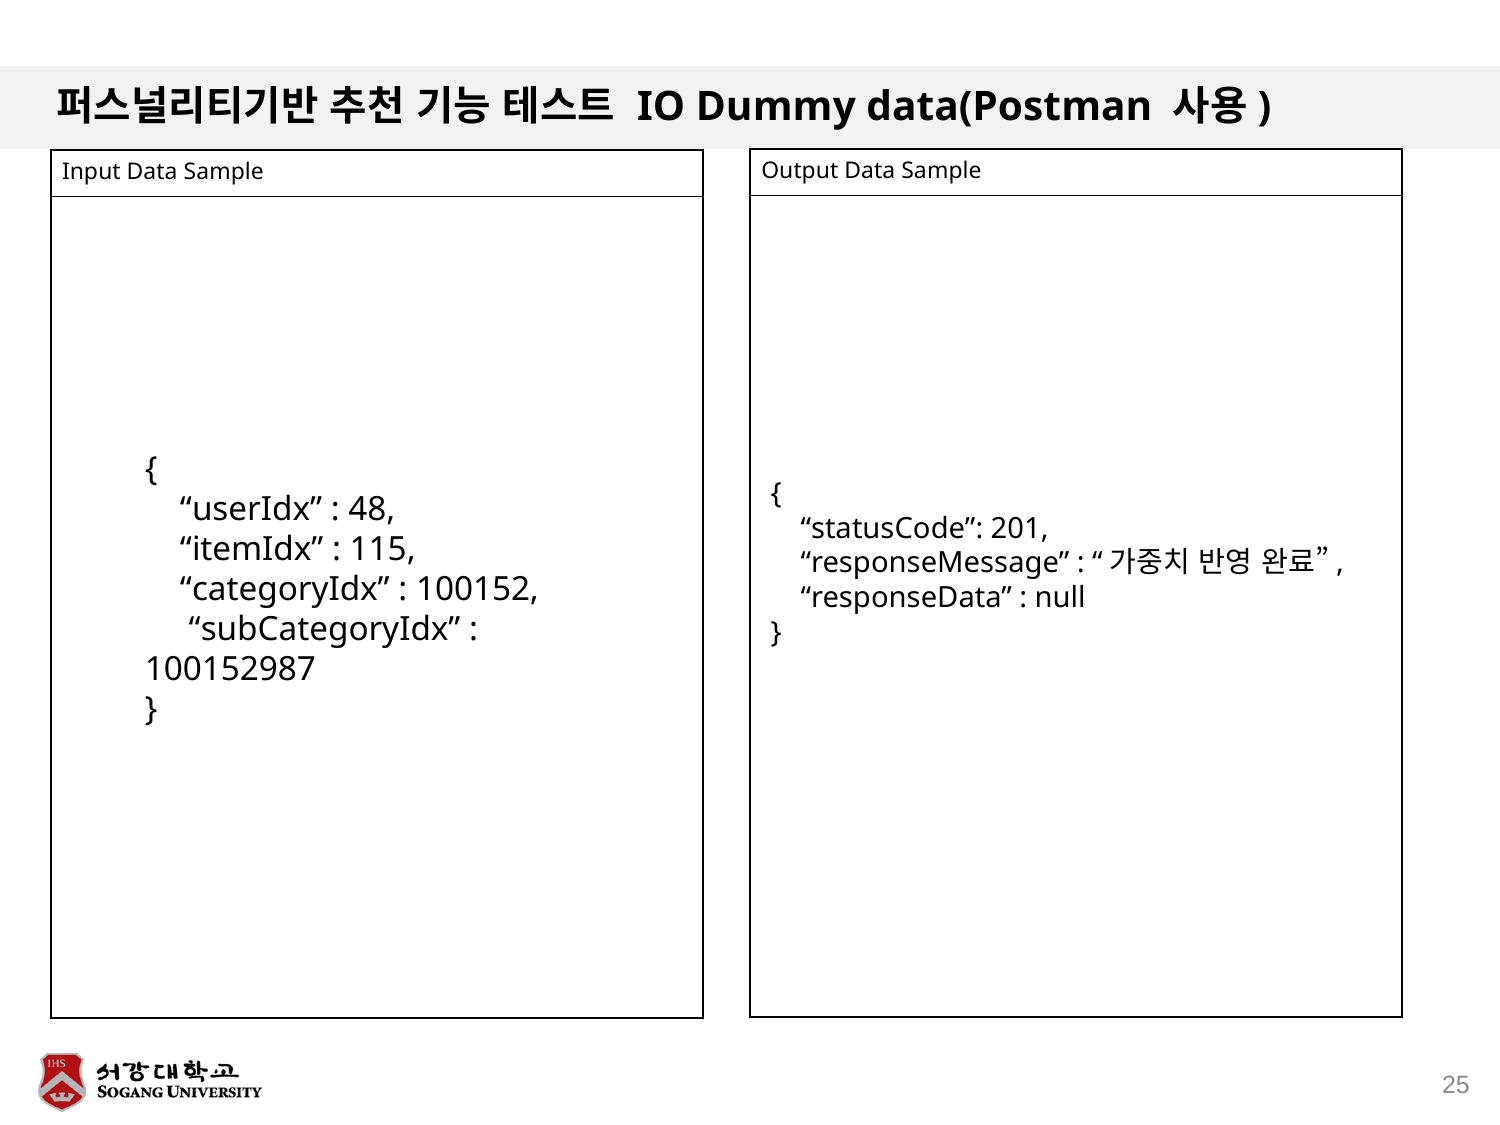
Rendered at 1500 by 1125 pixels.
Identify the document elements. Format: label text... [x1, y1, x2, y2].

table_cell [52, 197, 702, 1017]
text_box { “statusCode”: 201, “responseMessage” : “가중치 반영 완료”, “responseData” : null } [755, 466, 1402, 657]
picture [0, 1031, 294, 1125]
table_header Input Data Sample [52, 151, 702, 196]
slide_number 25 [1147, 1053, 1485, 1114]
table_cell [751, 196, 1401, 1016]
title 퍼스널리티기반 추천 기능 테스트 IO Dummy data(Postman 사용) [41, 64, 1459, 149]
text_box { “userIdx” : 48, “itemIdx” : 115, “categoryIdx” : 100152, “subCategoryIdx” : 100152987 } [130, 439, 644, 734]
table_header Output Data Sample [751, 150, 1401, 195]
